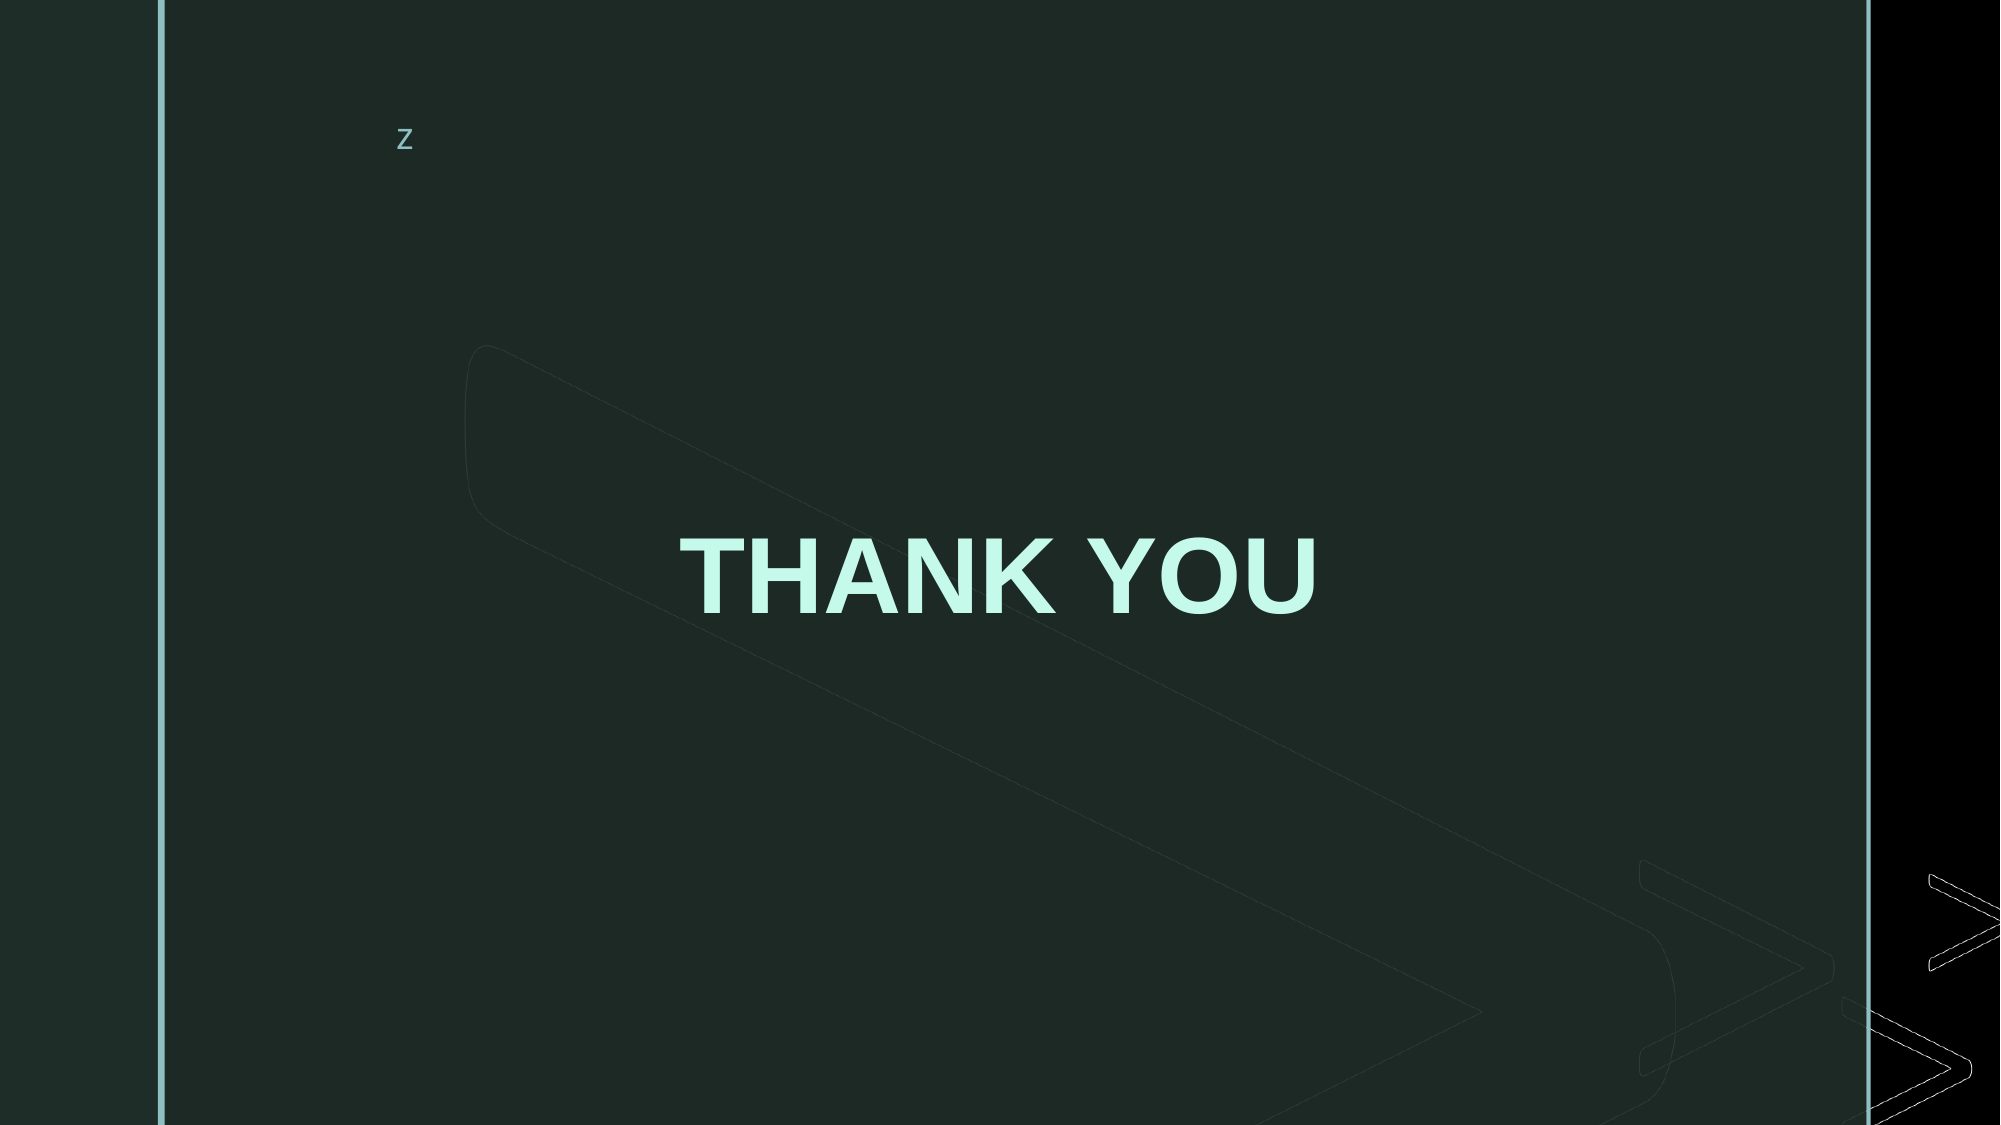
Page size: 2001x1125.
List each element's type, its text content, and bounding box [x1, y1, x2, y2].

title THANK YOU [574, 252, 1426, 645]
picture [1871, 0, 2000, 1125]
